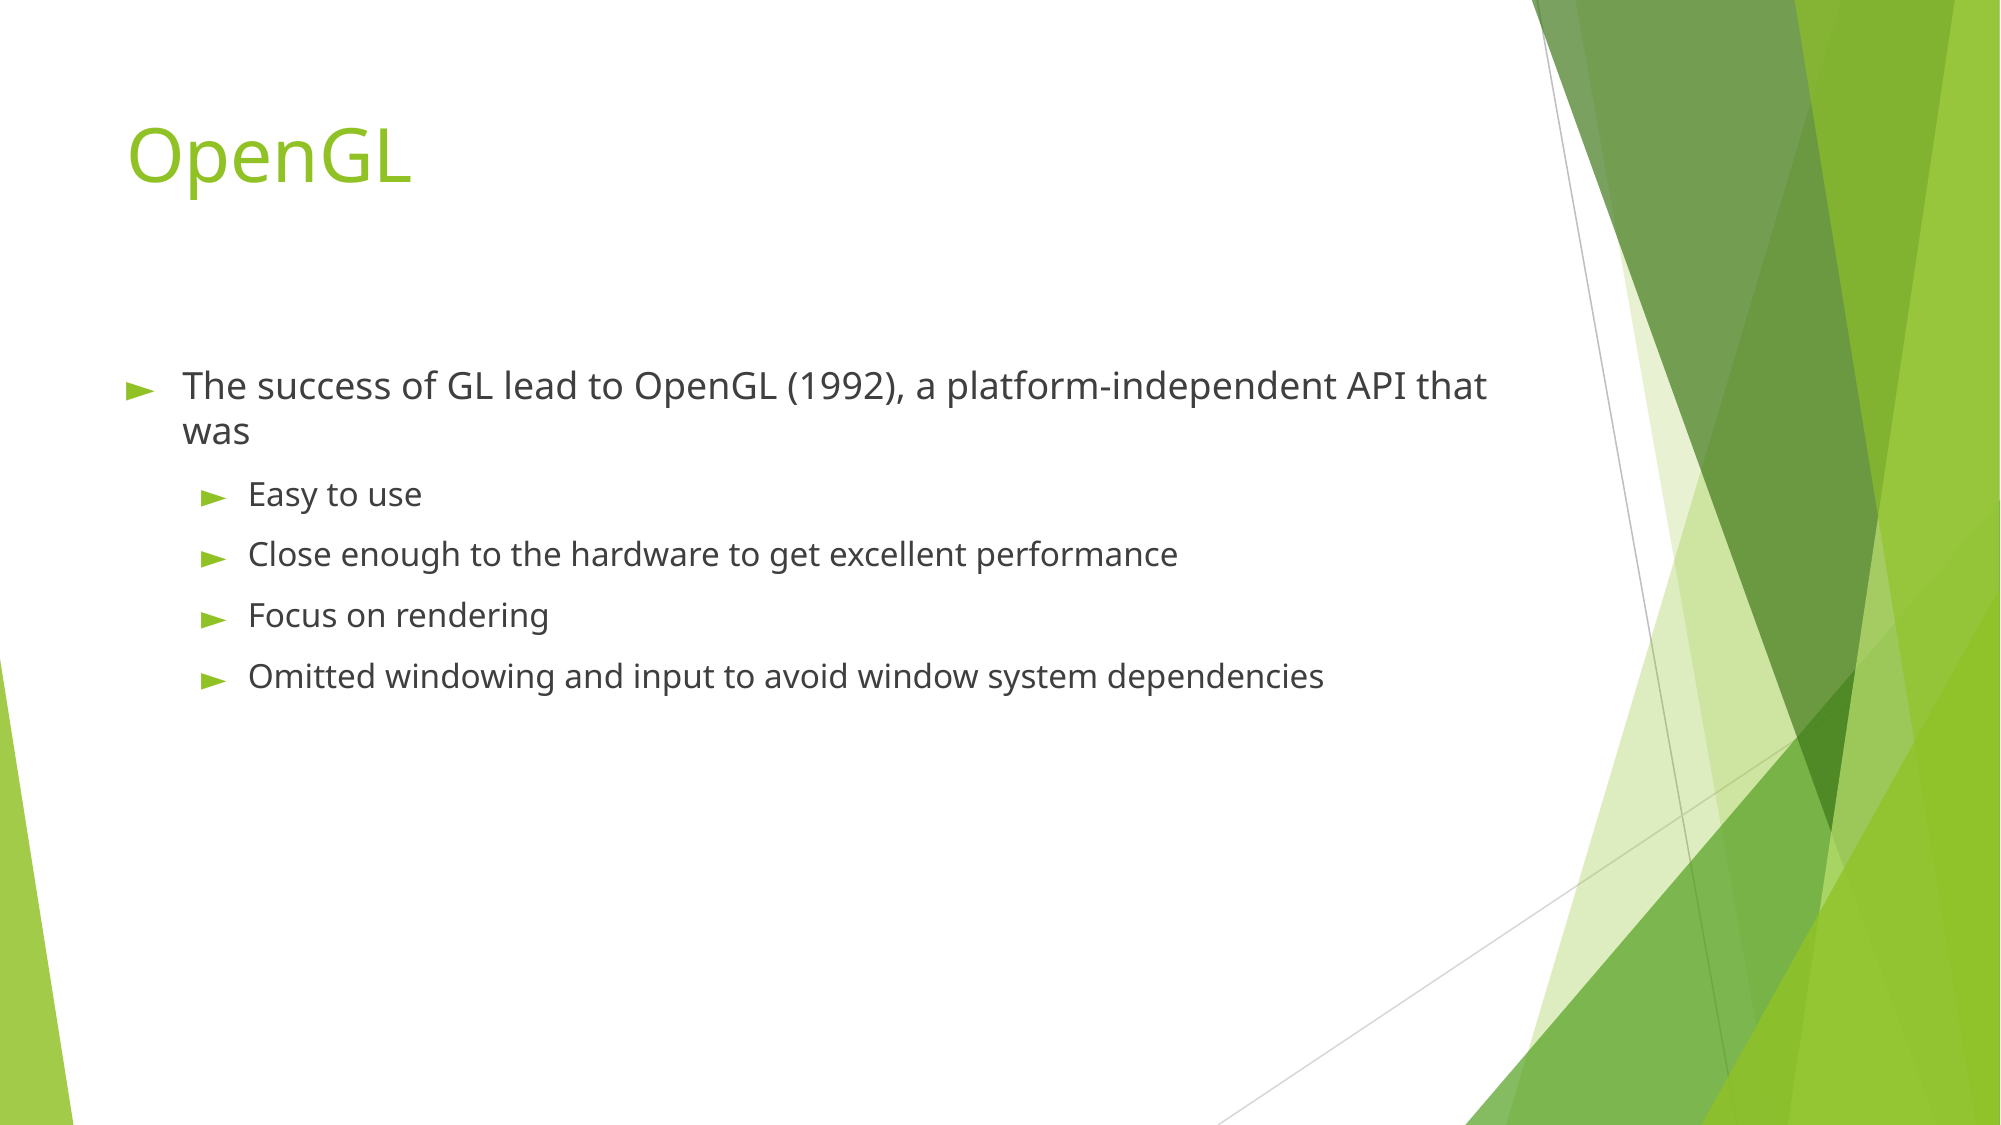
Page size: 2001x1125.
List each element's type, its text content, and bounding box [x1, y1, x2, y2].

title OpenGL [111, 99, 1522, 317]
list The success of GL lead to OpenGL (1992), a platform-independent API that was Easy to use Close enough to the hardware to get excellent performance Focus on rendering Omitted windowing and input to avoid window system dependencies [111, 354, 1522, 992]
